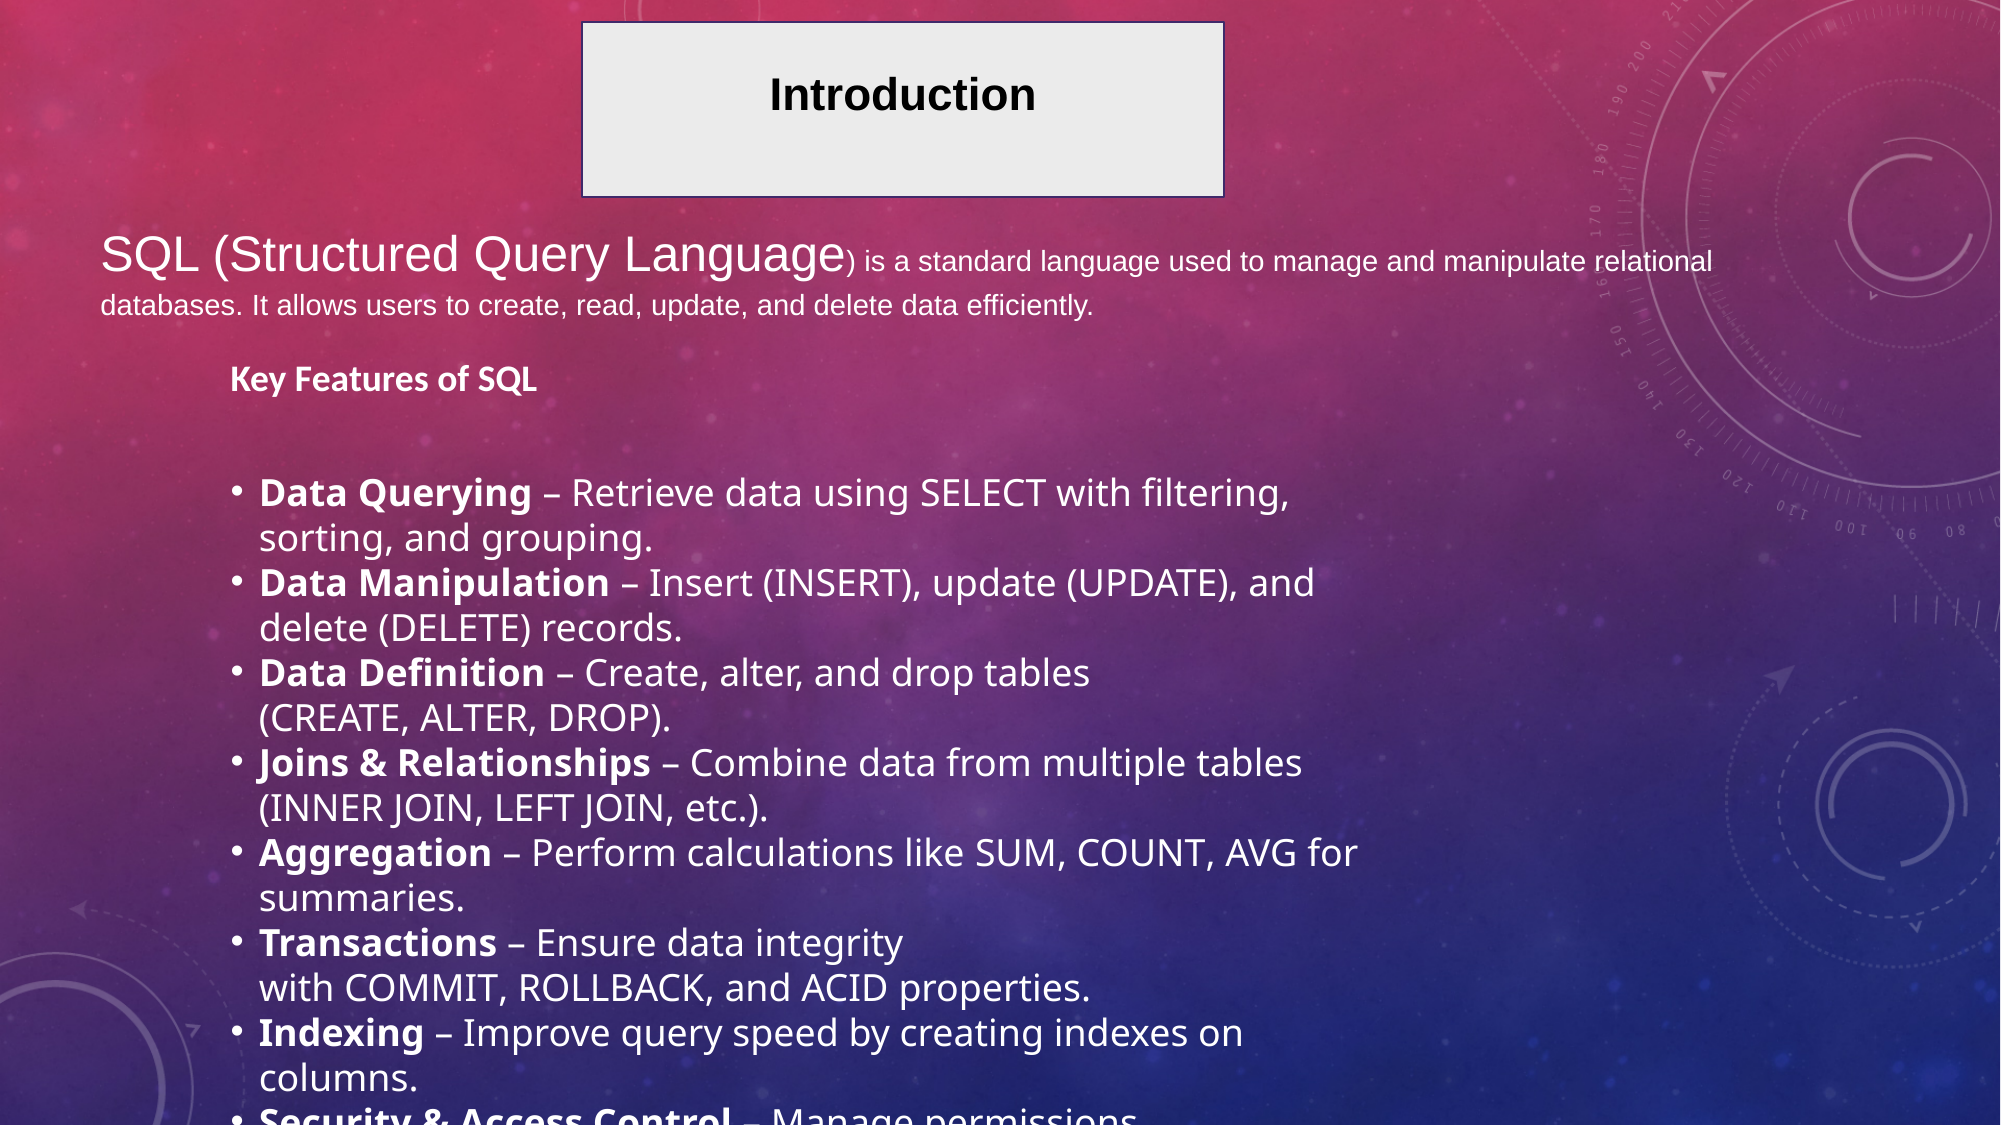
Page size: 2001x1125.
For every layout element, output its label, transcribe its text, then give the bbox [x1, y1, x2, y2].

picture [0, 0, 2001, 1125]
text_box Key Features of SQL Data Querying – Retrieve data using SELECT with filtering, sorting, and grouping. Data Manipulation – Insert (INSERT), update (UPDATE), and delete (DELETE) records. Data Definition – Create, alter, and drop tables (CREATE, ALTER, DROP). Joins & Relationships – Combine data from multiple tables (INNER JOIN, LEFT JOIN, etc.). Aggregation – Perform calculations like SUM, COUNT, AVG for summaries. Transactions – Ensure data integrity with COMMIT, ROLLBACK, and ACID properties. Indexing – Improve query speed by creating indexes on columns. Security & Access Control – Manage permissions (GRANT, REVOKE) for user roles. [215, 346, 1378, 1125]
list SQL (Structured Query Language) is a standard language used to manage and manipulate relational databases. It allows users to create, read, update, and delete data efficiently. [85, 197, 1748, 865]
title Introduction [582, 22, 1225, 197]
